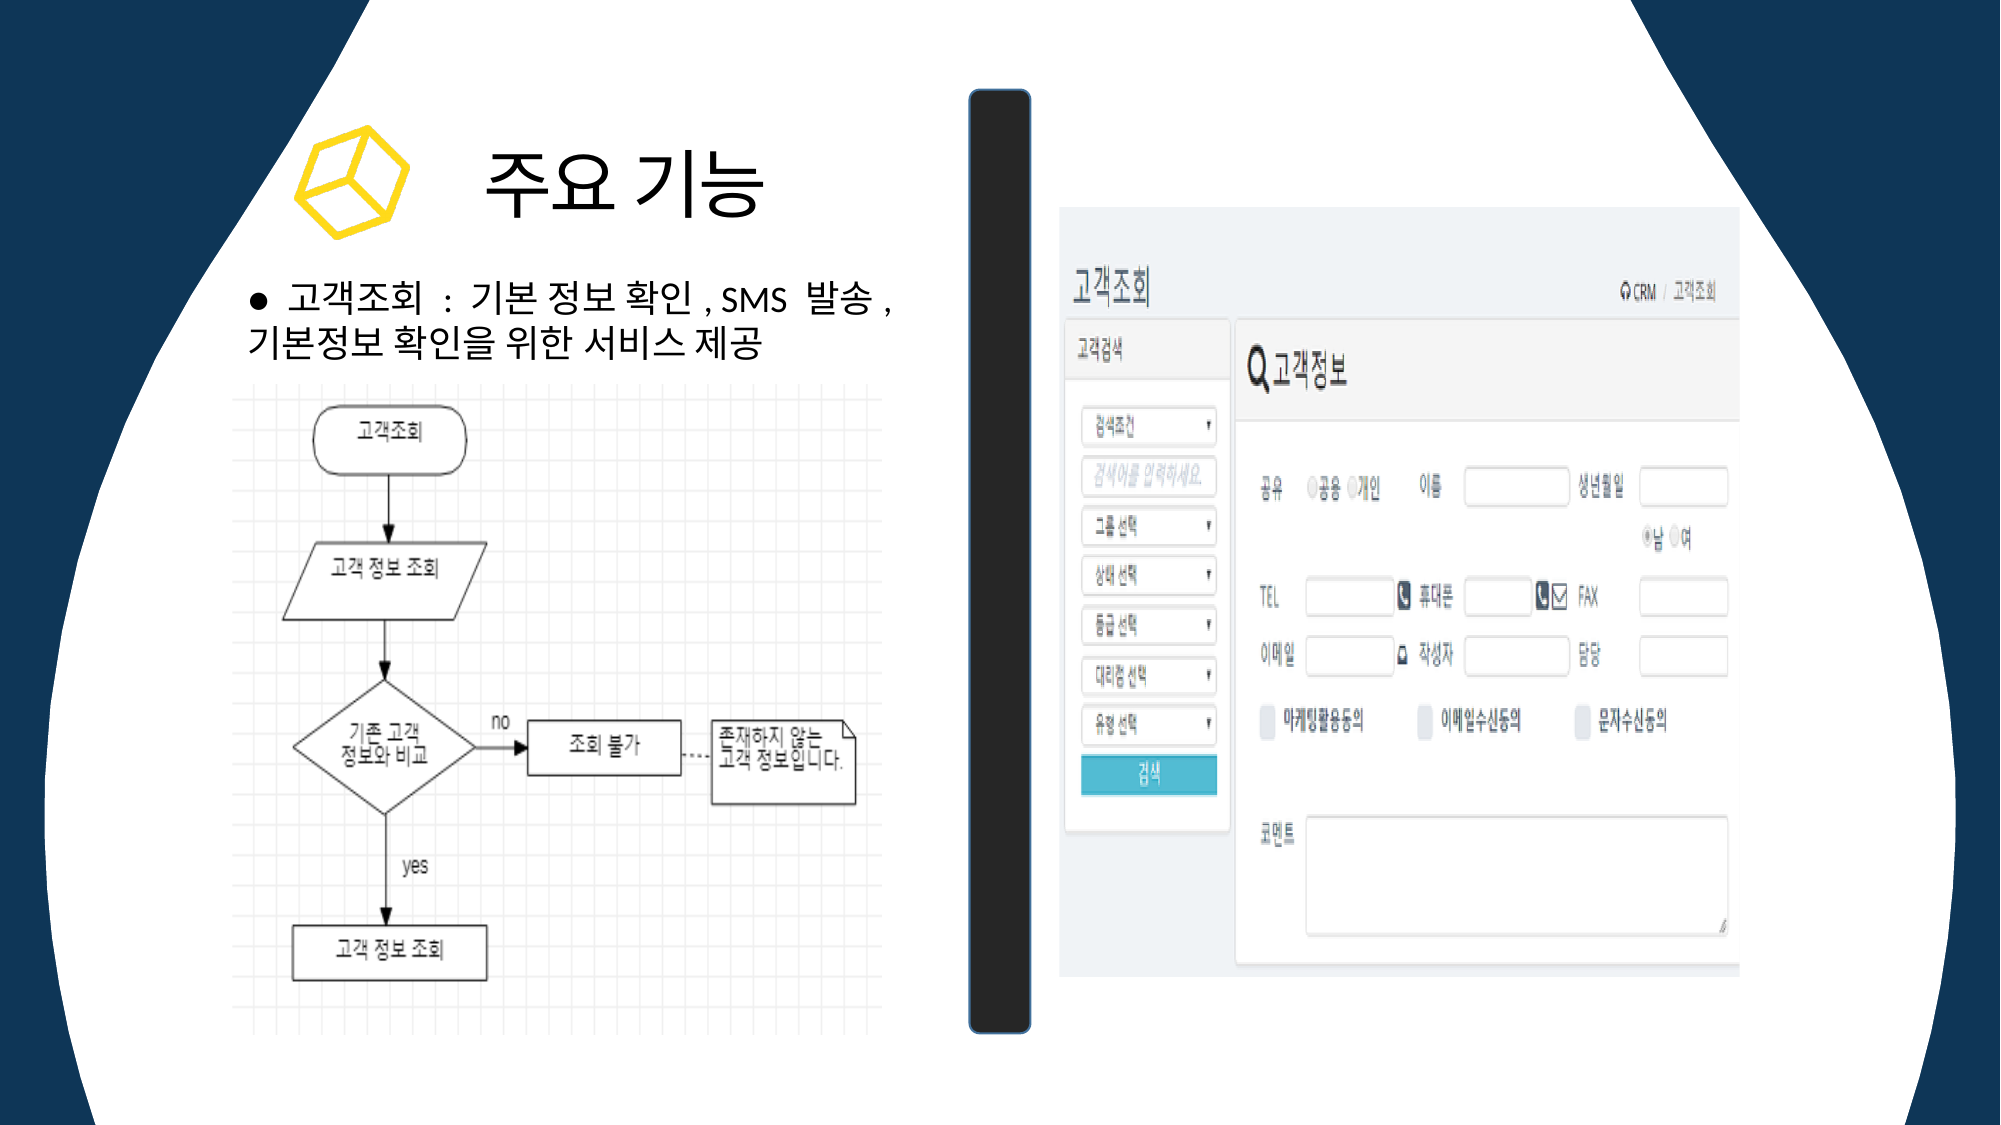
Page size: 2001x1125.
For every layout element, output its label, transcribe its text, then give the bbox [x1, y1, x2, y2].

text_box [44, 0, 1956, 1125]
text_box ● 고객조회 : 기본 정보 확인, SMS 발송, 기본정보 확인을 위한 서비스 제공 [232, 267, 942, 373]
picture [1059, 207, 1740, 977]
picture [294, 124, 410, 240]
text_box 주요 기능 [468, 129, 904, 235]
text_box [968, 88, 1032, 1035]
picture [232, 384, 883, 1035]
